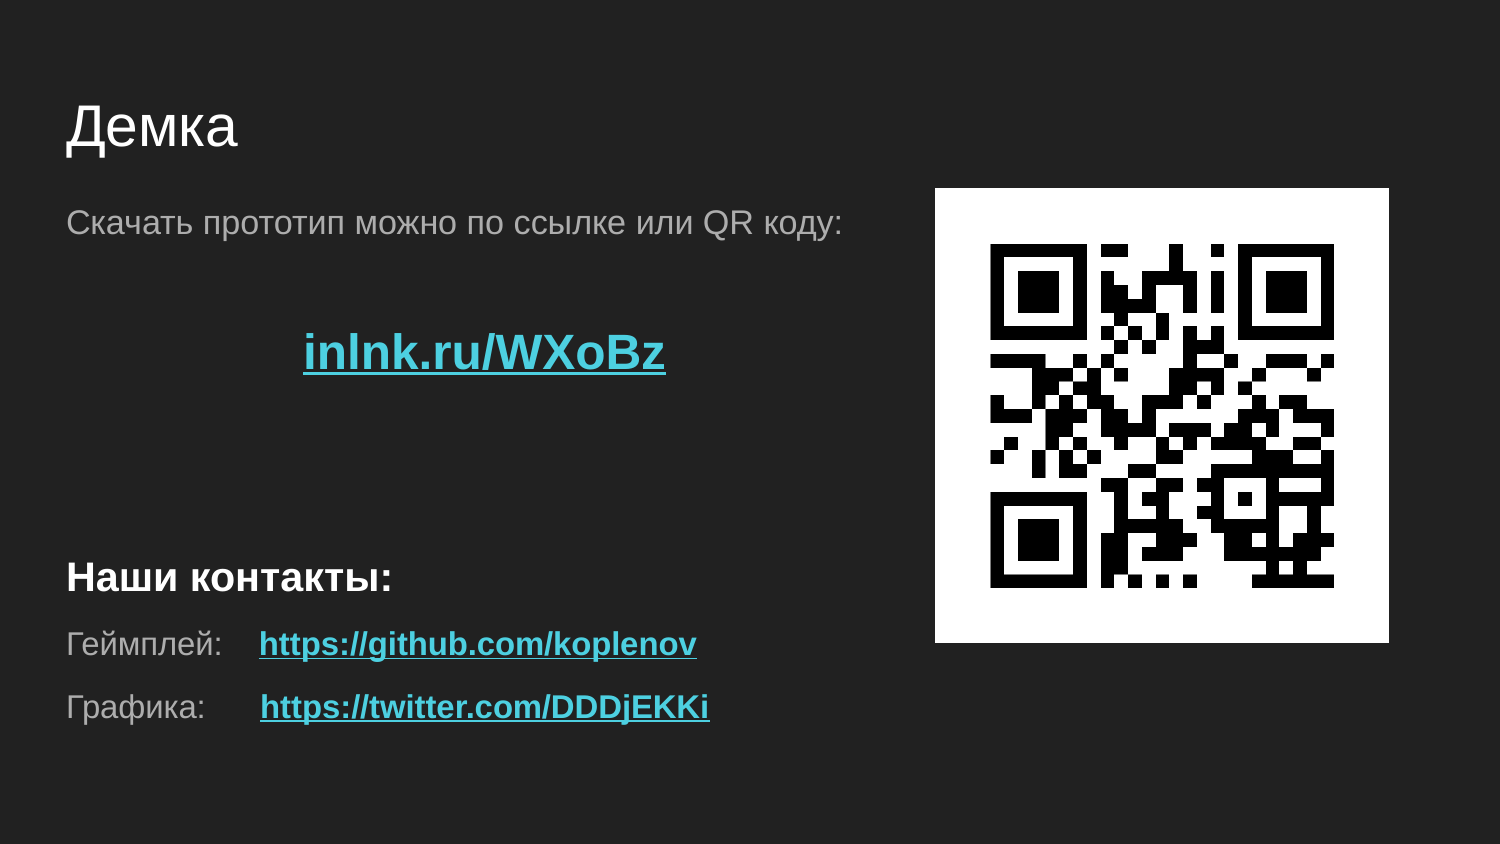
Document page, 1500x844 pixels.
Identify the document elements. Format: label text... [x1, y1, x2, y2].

list Скачать прототип можно по ссылке или QR коду: inlnk.ru/WXoBz Наши контакты: Геймплей: https://github.com/koplenov Графика: https://twitter.com/DDDjEKKi [51, 189, 1449, 795]
picture [935, 188, 1389, 643]
title Демка [51, 72, 1449, 167]
